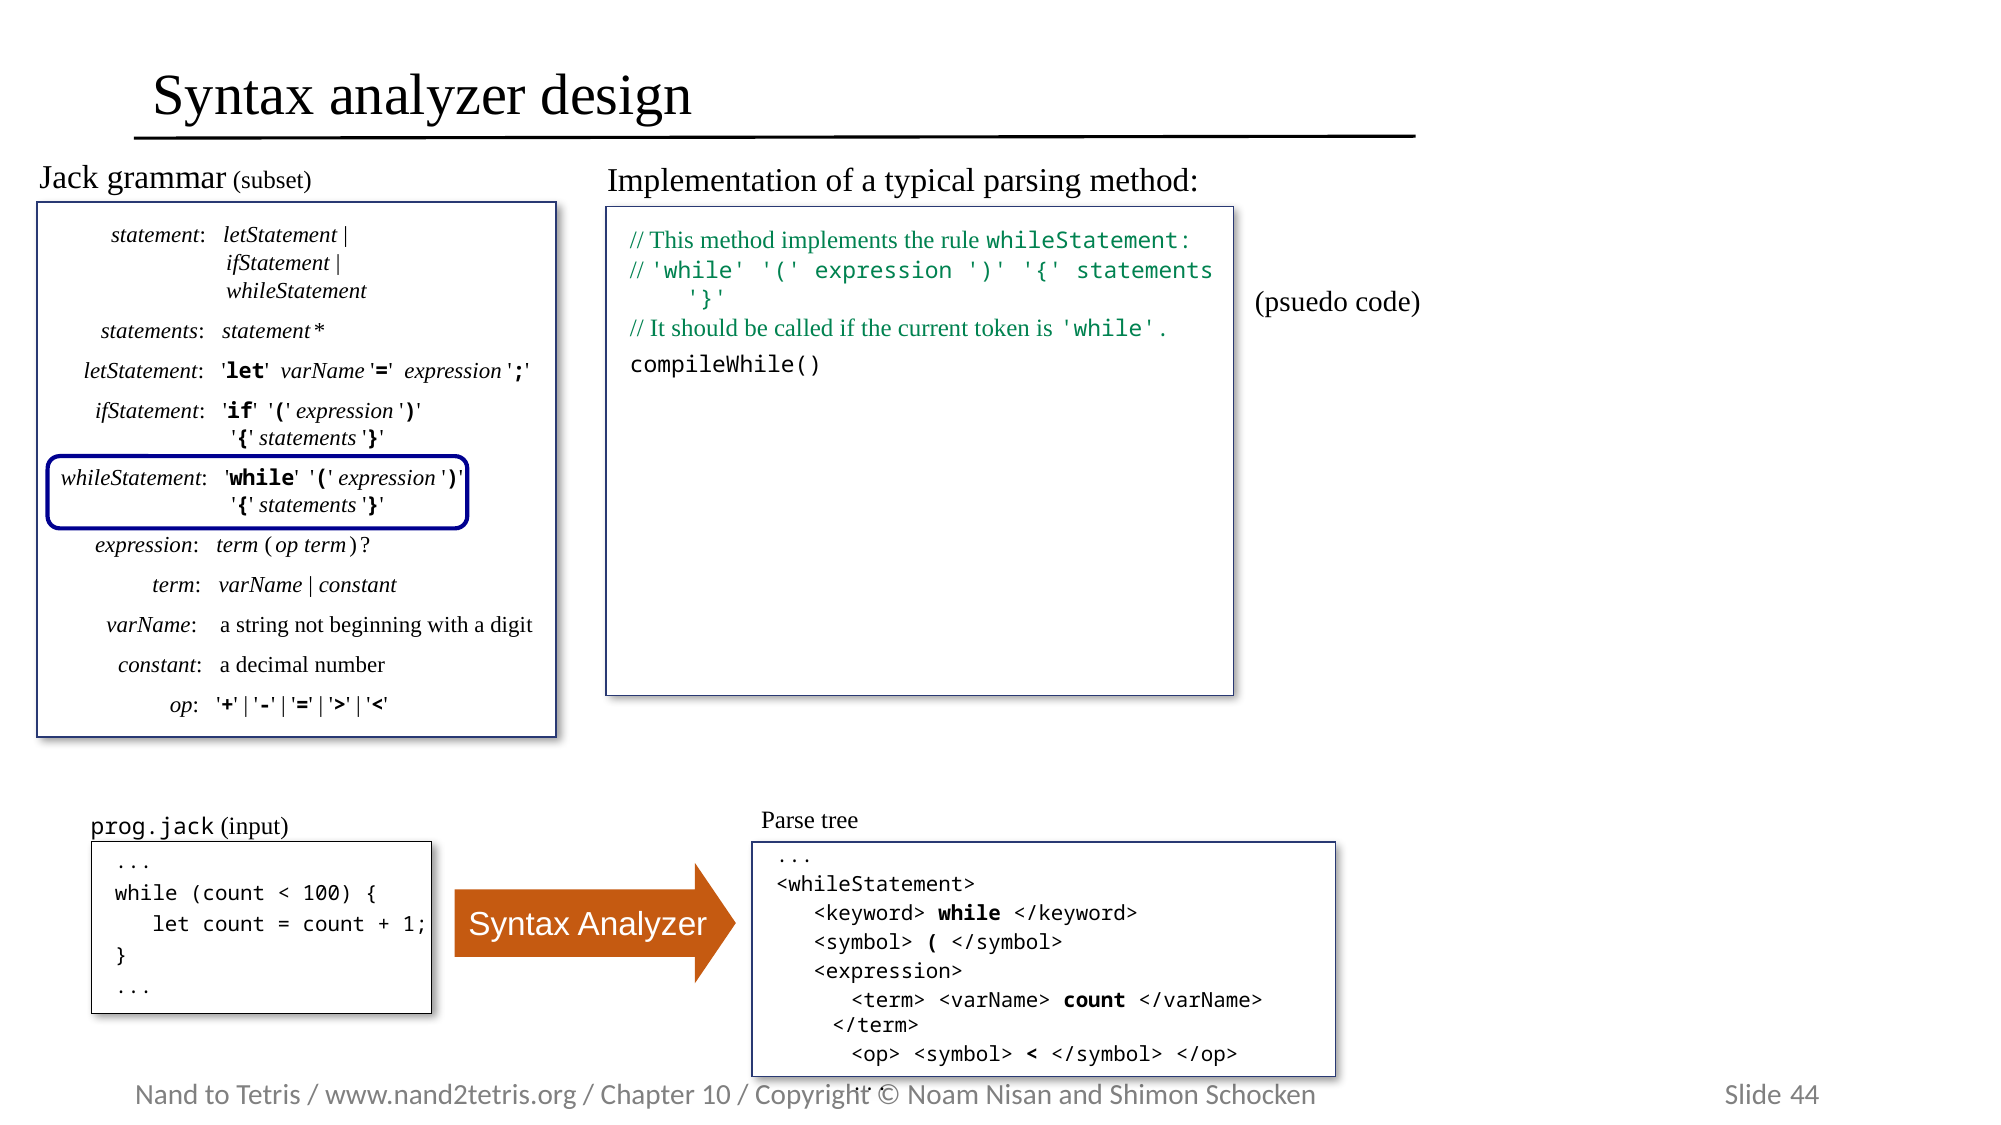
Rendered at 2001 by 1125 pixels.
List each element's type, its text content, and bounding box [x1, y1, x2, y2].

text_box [453, 862, 736, 984]
title Syntax analyzer design [137, 48, 1417, 144]
text_box Implementation of a typical parsing method: [592, 150, 1417, 206]
text_box (psuedo code) [1240, 274, 1445, 325]
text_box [75, 801, 432, 1014]
text_box // This method implements the rule whileStatement: // 'while' '(' expression ')' '{' statements '}' // It should be called if the current token is 'while'. compileWhile() [606, 206, 1234, 696]
text_box ... <whileStatement> <keyword> while </keyword> <symbol> ( </symbol> <expression> <term> <varName> count </varName> </term> <op> <symbol> < </symbol> </op> ... [752, 841, 1336, 1077]
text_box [24, 147, 556, 737]
text_box Parse tree [746, 796, 1254, 842]
